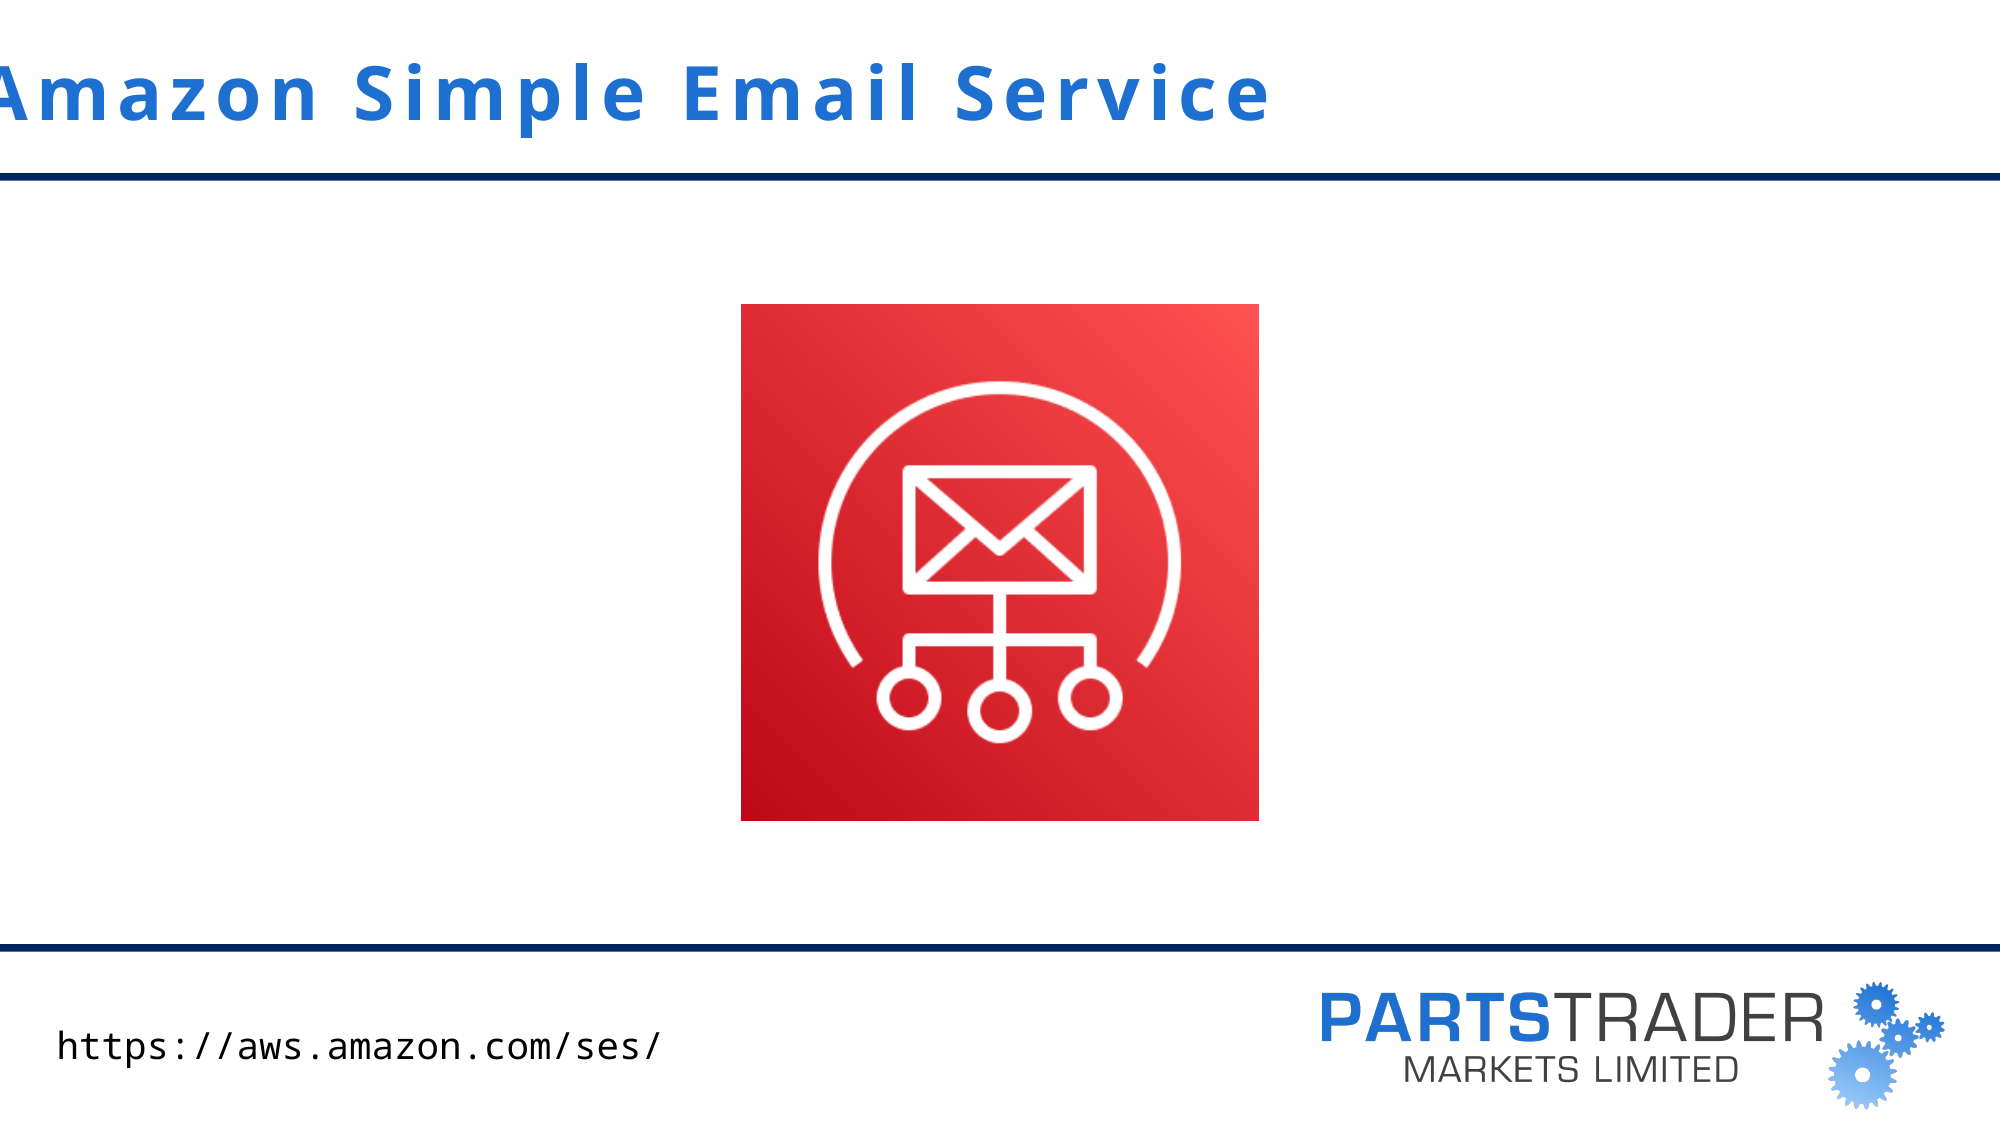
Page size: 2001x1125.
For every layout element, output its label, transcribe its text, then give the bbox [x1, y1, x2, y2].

picture [741, 304, 1259, 821]
text_box Amazon Simple Email Service [0, 37, 1287, 143]
picture [1322, 981, 1945, 1110]
text_box [0, 943, 2000, 953]
text_box https://aws.amazon.com/ses/ [41, 1014, 799, 1075]
text_box [0, 172, 2000, 182]
